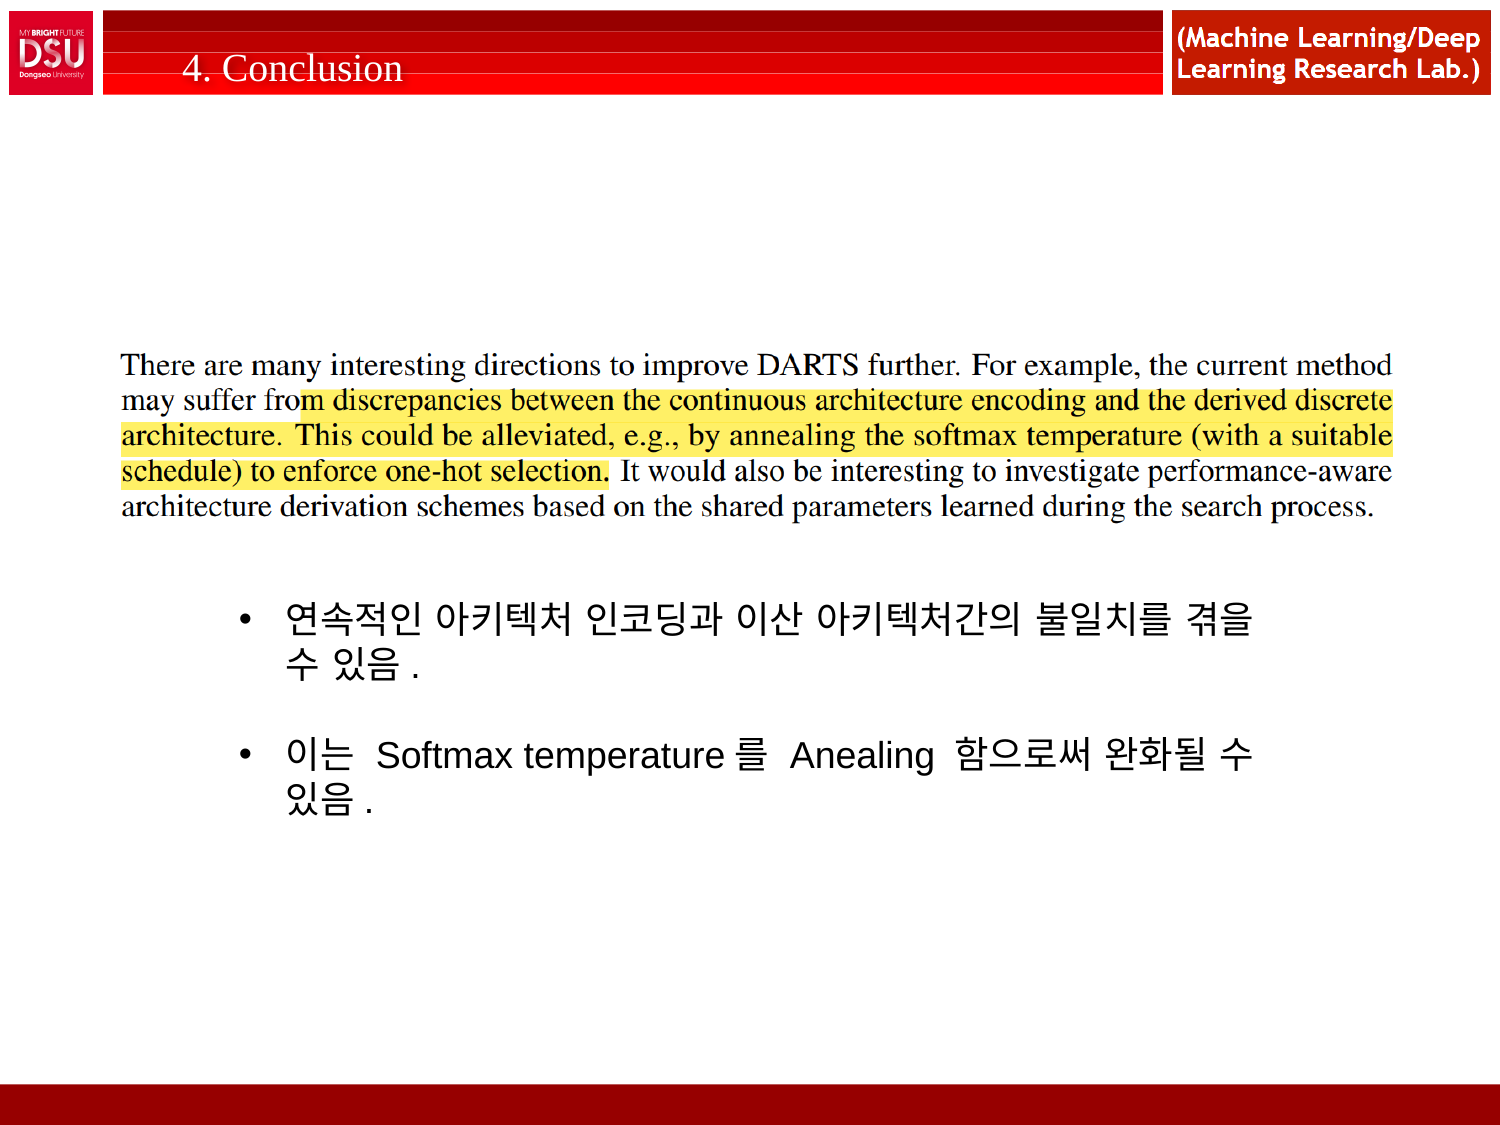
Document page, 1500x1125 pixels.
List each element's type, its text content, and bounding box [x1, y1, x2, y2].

picture [115, 346, 1400, 527]
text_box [0, 2, 1500, 96]
text_box [0, 1082, 1500, 1125]
text_box 연속적인 아키텍처 인코딩과 이산 아키텍처간의 불일치를 겪을 수 있음. 이는 Softmax temperature를 Anealing 함으로써 완화될 수 있음. [224, 588, 1291, 829]
